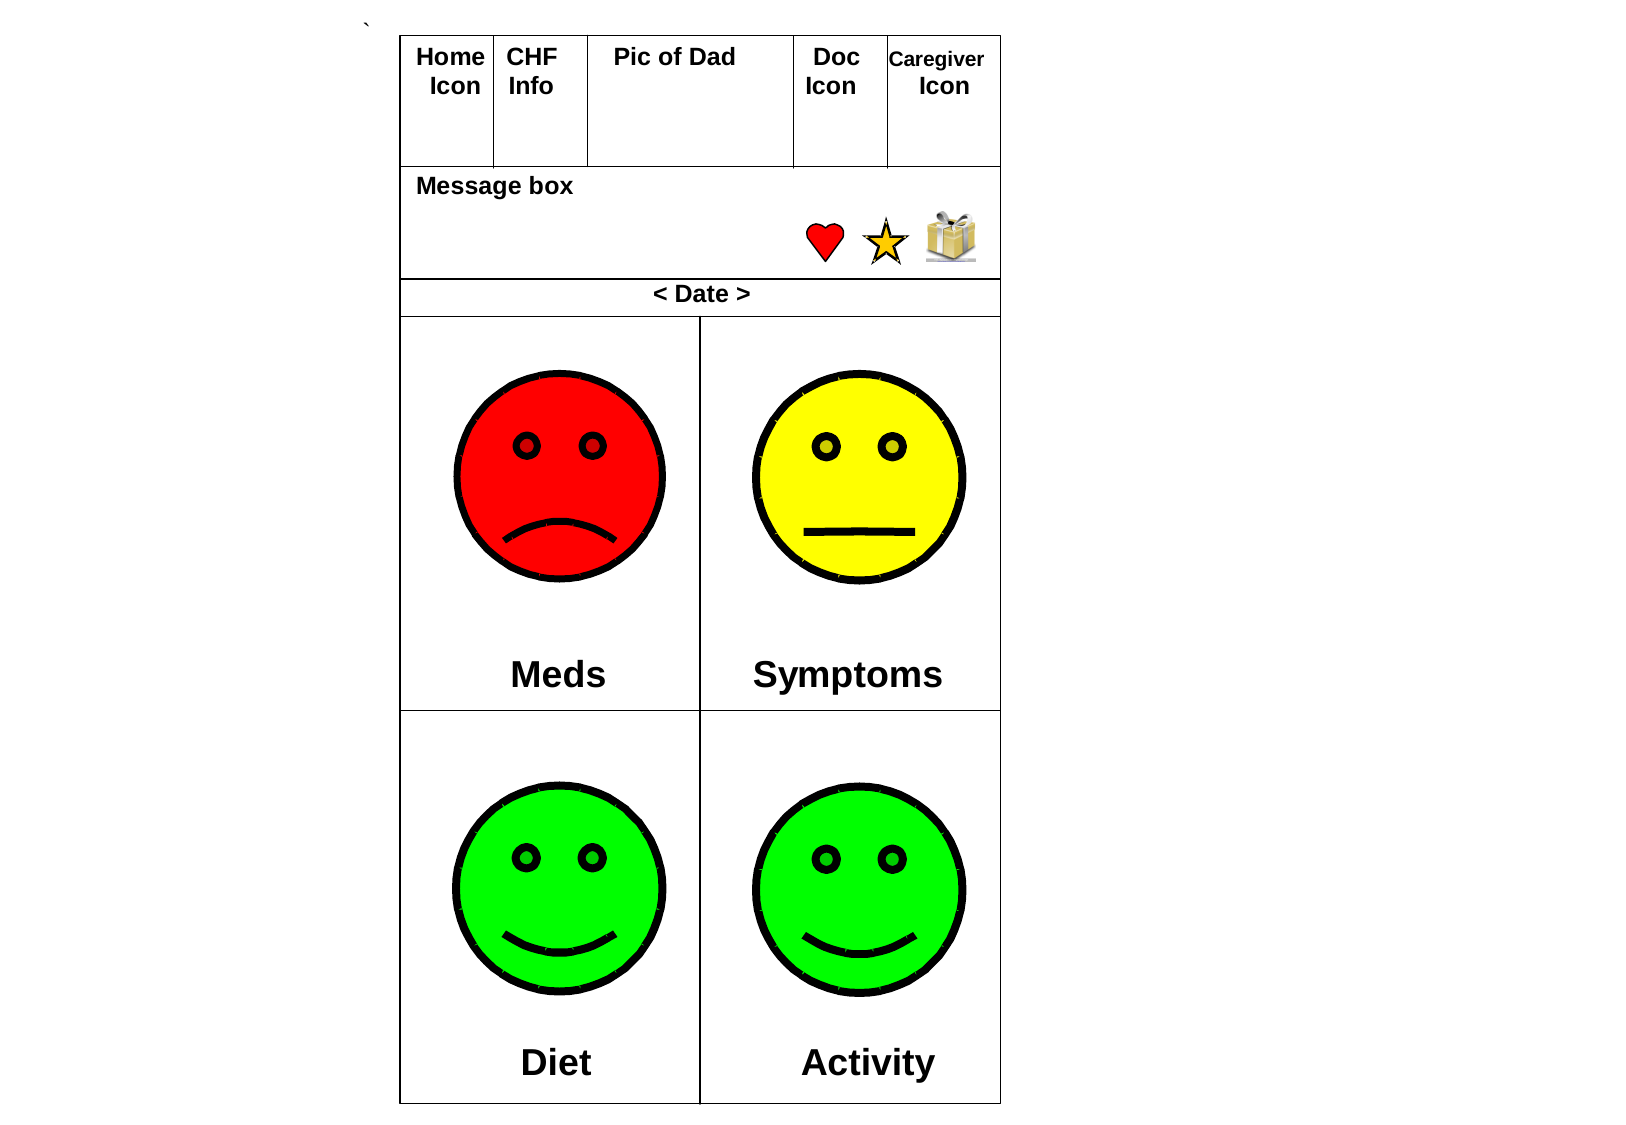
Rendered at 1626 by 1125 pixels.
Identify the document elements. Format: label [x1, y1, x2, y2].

text_box [362, 17, 1263, 1108]
